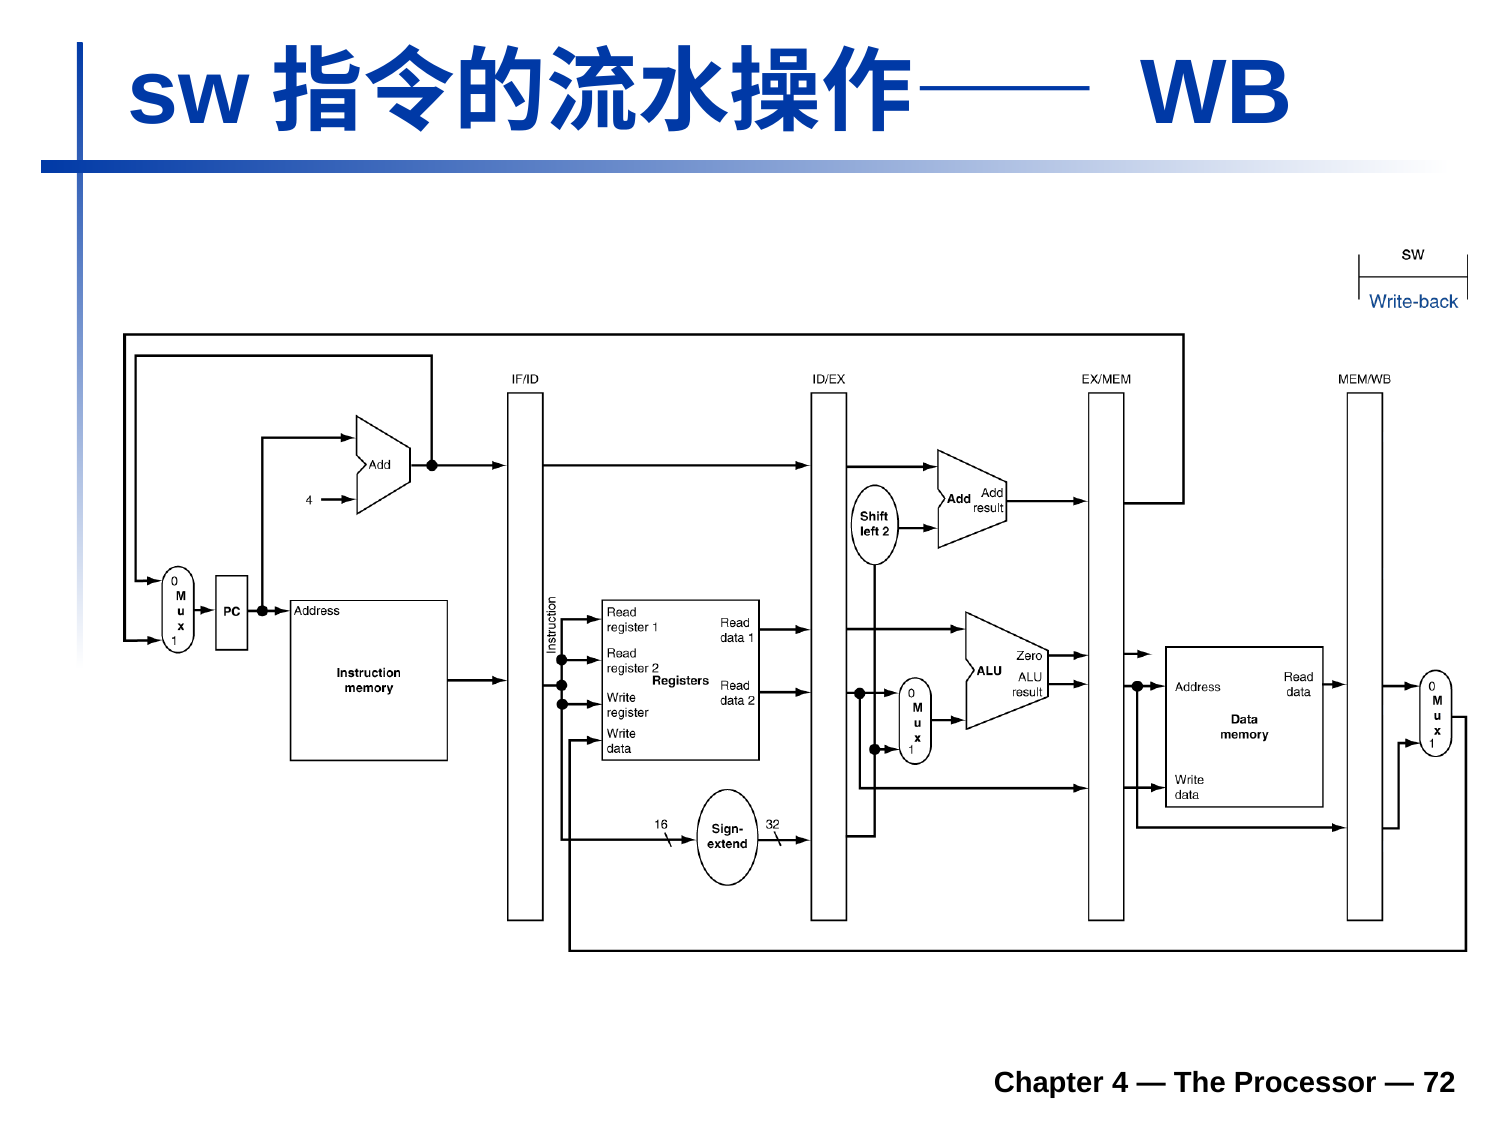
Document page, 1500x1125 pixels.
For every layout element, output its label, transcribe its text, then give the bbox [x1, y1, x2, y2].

footer Chapter 4 — The Processor — 72 [277, 1046, 1471, 1106]
title sw指令的流水操作—— WB [112, 22, 1468, 149]
picture [123, 249, 1468, 953]
